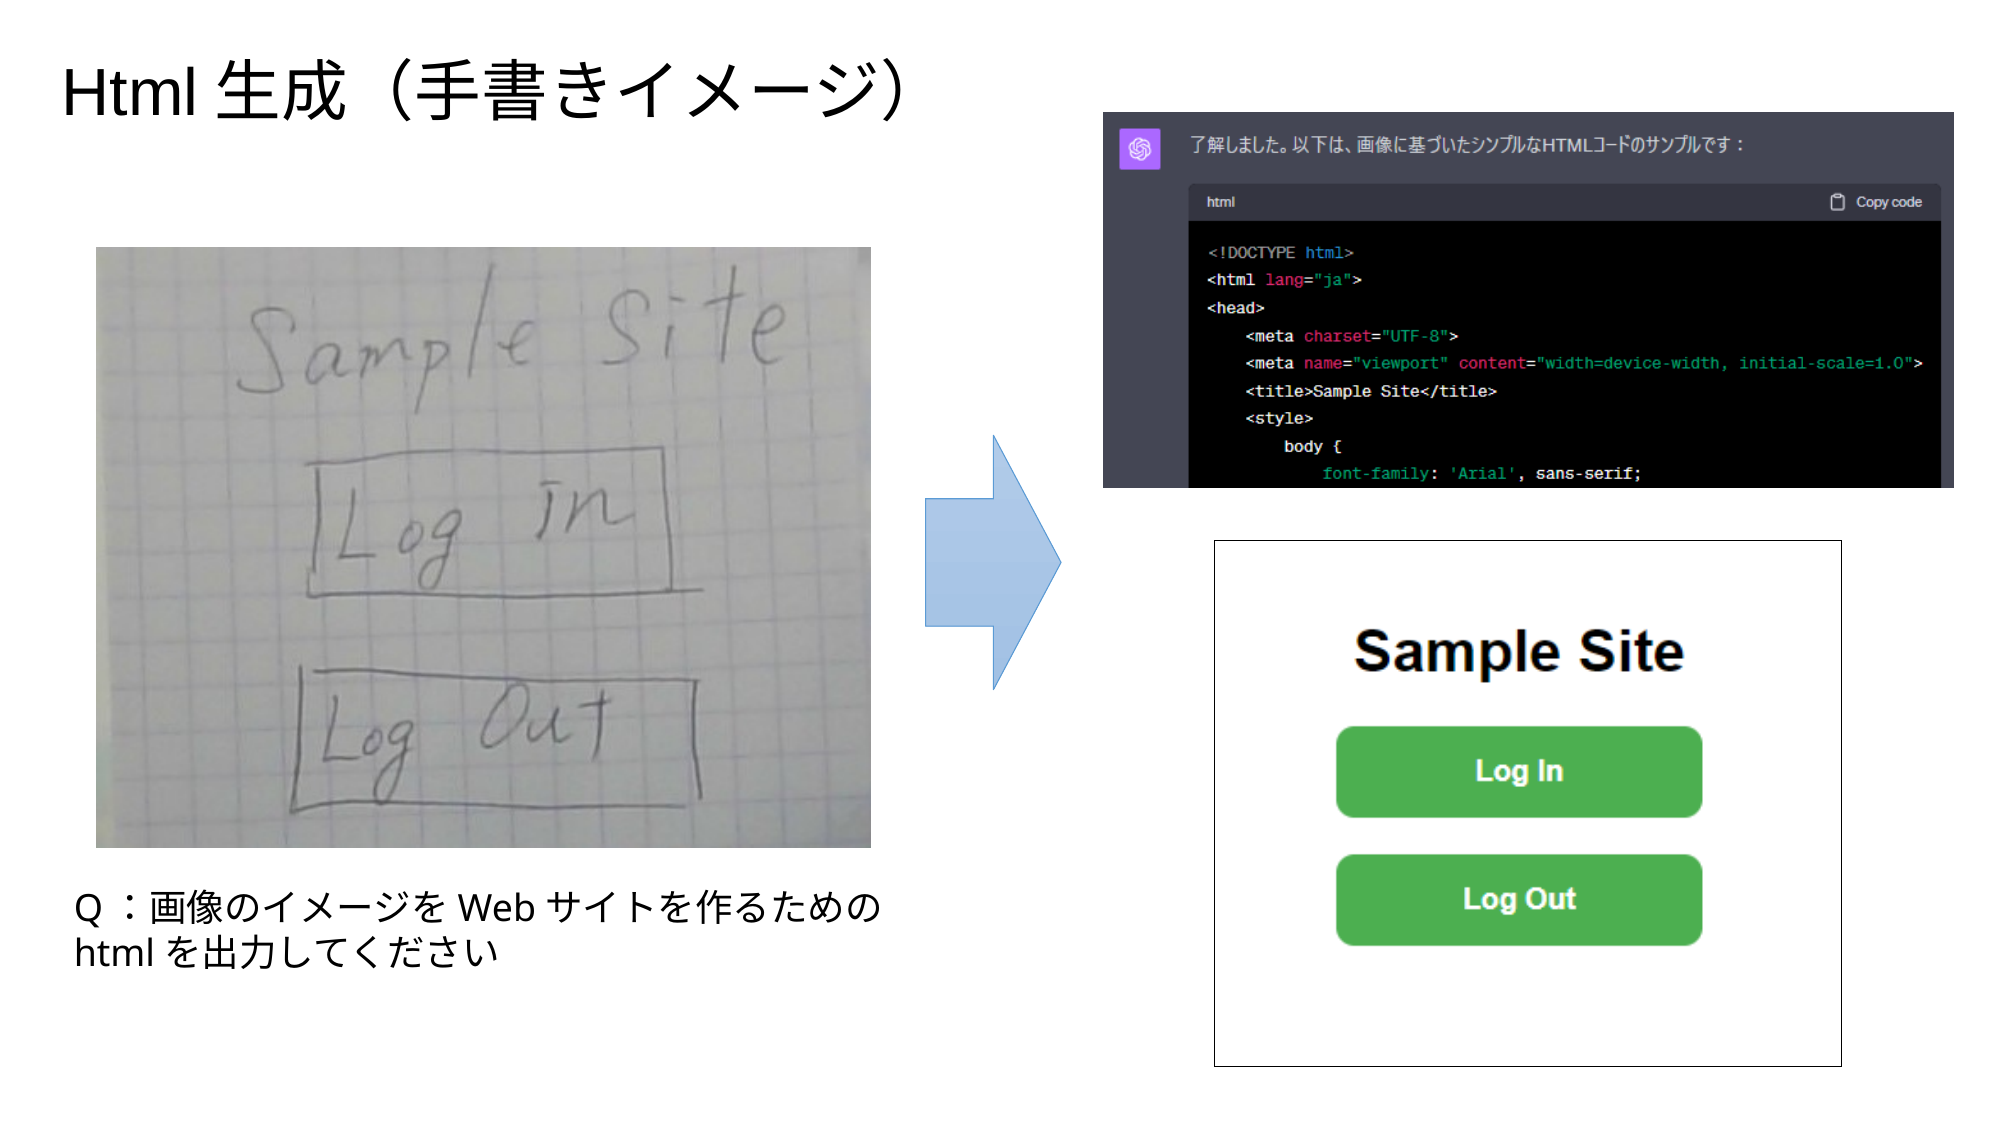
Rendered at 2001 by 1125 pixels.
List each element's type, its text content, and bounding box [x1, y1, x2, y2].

picture [1103, 112, 1954, 488]
text_box [925, 434, 1062, 691]
picture [96, 247, 871, 848]
text_box Q：画像のイメージをWebサイトを作るためのhtmlを出力してください [58, 877, 908, 982]
title Html生成（手書きイメージ） [46, 22, 1917, 166]
picture [1214, 540, 1842, 1067]
